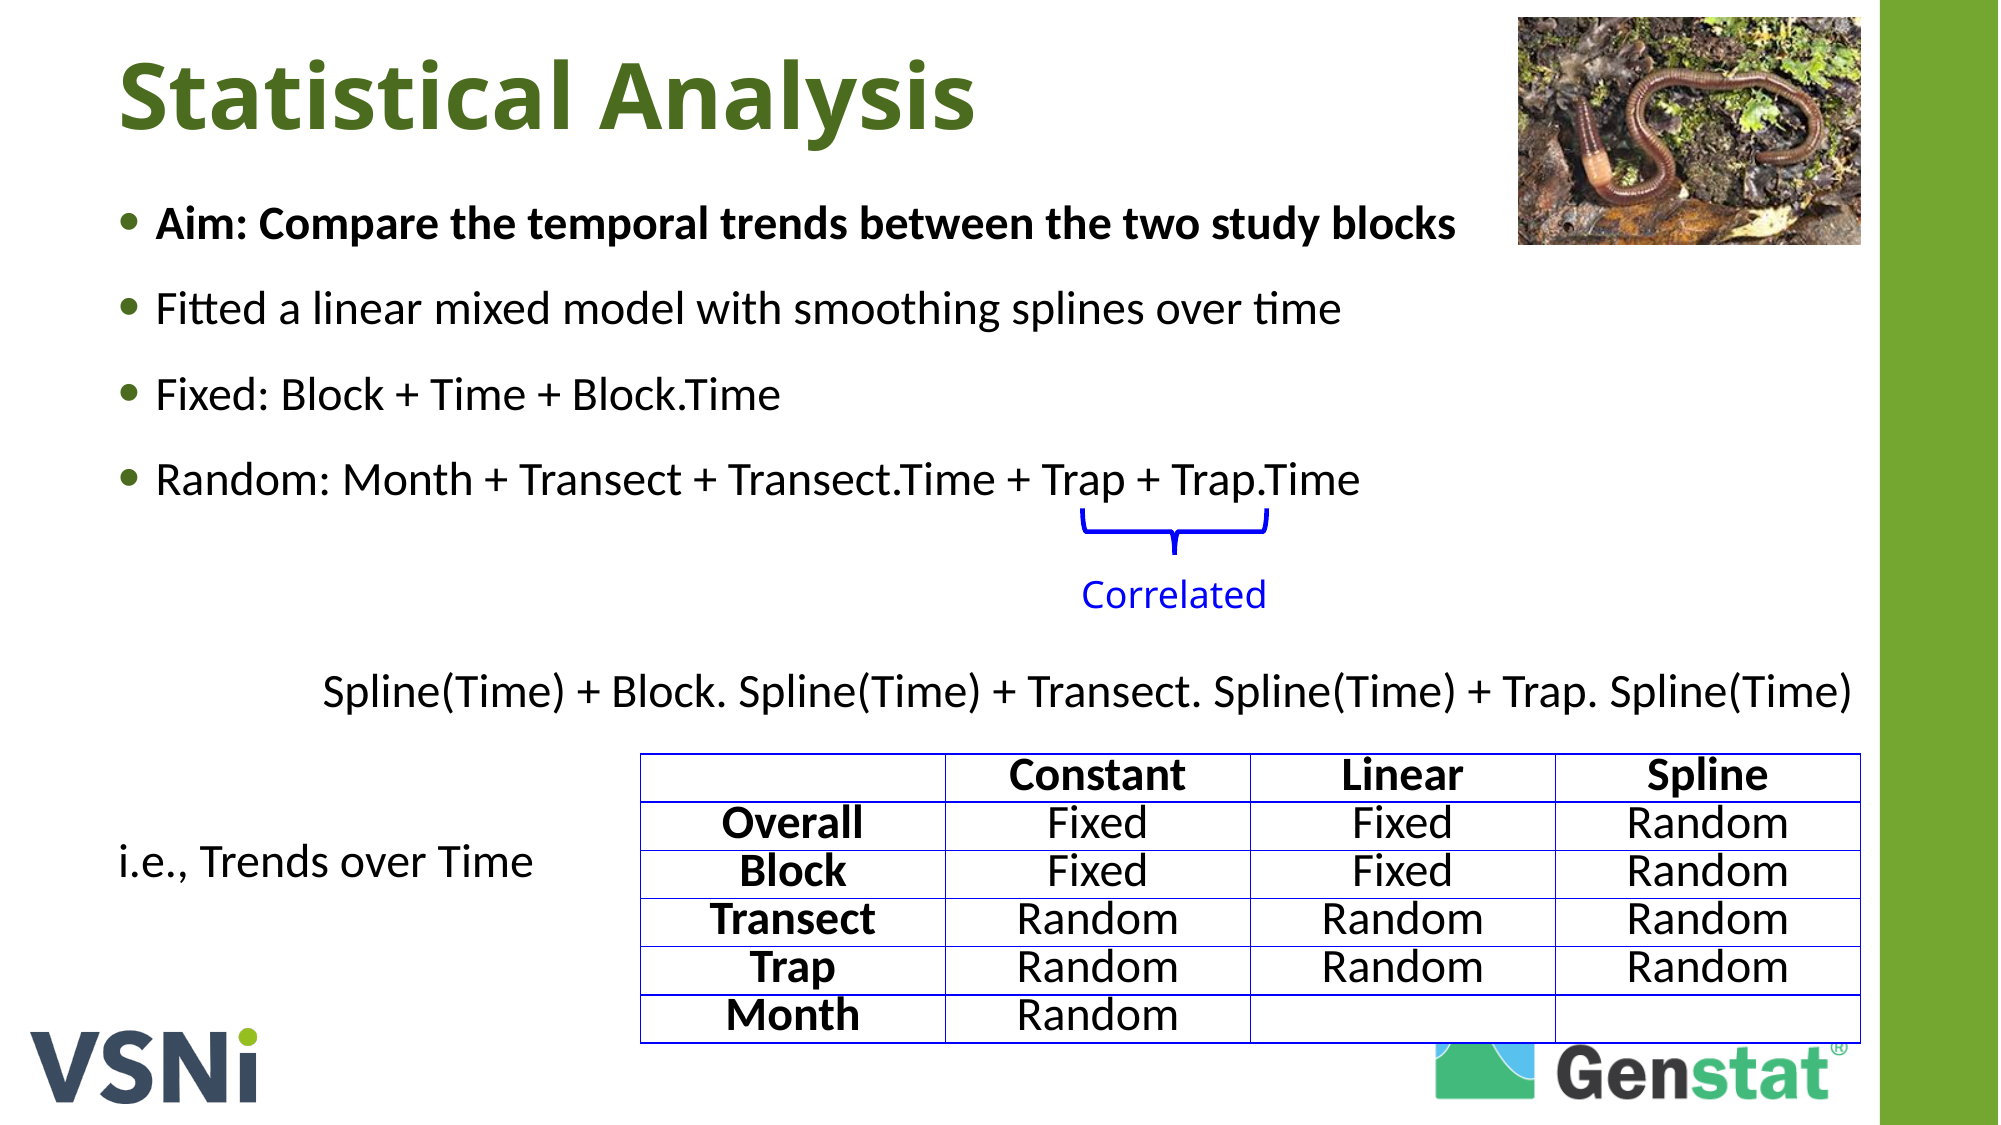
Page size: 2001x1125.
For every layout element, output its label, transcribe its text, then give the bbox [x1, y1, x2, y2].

table_cell Random [946, 899, 1250, 946]
table_cell Fixed [1251, 851, 1555, 898]
table_header [641, 755, 945, 801]
table_cell [1251, 996, 1360, 1042]
table_cell Month [641, 996, 945, 1042]
table_cell Trap [641, 947, 945, 994]
title Statistical Analysis [103, 22, 1518, 177]
picture [1360, 987, 1879, 1123]
table_cell Fixed [1251, 803, 1555, 850]
table_header Linear [1251, 755, 1555, 801]
text_box [1081, 508, 1268, 555]
table_cell Random [1251, 899, 1555, 946]
picture [30, 1028, 103, 1104]
table_cell Fixed [946, 803, 1250, 850]
table_cell Random [1556, 803, 1860, 850]
table_cell Random [1556, 851, 1860, 898]
table_header Constant [946, 755, 1250, 801]
list Aim: Compare the temporal trends between the two study blocks Fitted a linear mixed model with smoothing splines over time Fixed: Block + Time + Block.Time Random: Month + Transect + Transect.Time + Trap + Trap.Time Spline(Time) + Block. Spline(Time) + Transect. Spline(Time) + Trap. Spline(Time) i.e., Trends over Time [103, 190, 1949, 1125]
table_cell Random [946, 996, 1250, 1042]
table_cell Random [1556, 899, 1860, 946]
table_cell Fixed [946, 851, 1250, 898]
table_cell Random [1251, 947, 1555, 994]
table_cell Random [1556, 947, 1860, 987]
table_header Spline [1556, 755, 1860, 801]
table_cell Overall [641, 803, 945, 850]
text_box Correlated [1049, 569, 1300, 617]
table_cell Block [641, 851, 945, 898]
table_cell Transect [641, 899, 945, 946]
picture [1518, 17, 1861, 245]
table_cell Random [946, 947, 1250, 994]
